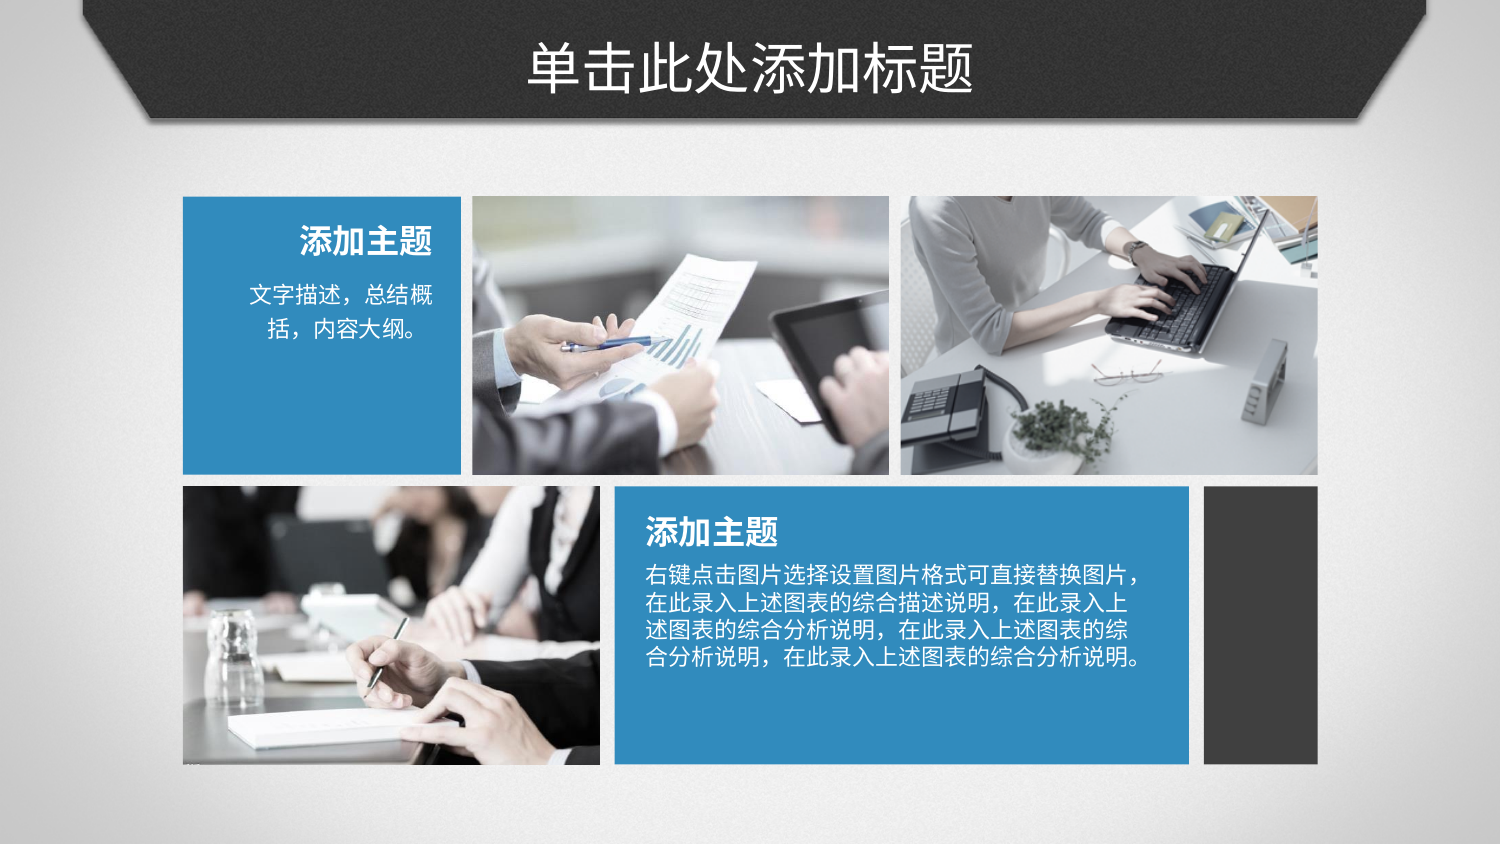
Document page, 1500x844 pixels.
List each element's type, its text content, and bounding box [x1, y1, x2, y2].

text_box 右键点击图片选择设置图片格式可直接替换图片，在此录入上述图表的综合描述说明，在此录入上述图表的综合分析说明，在此录入上述图表的综合分析说明，在此录入上述图表的综合分析说明。 [630, 553, 1158, 706]
text_box 文字描述，总结概括，内容大纲。 [221, 267, 449, 350]
text_box [182, 196, 461, 475]
title 单击此处添加标题 [301, 25, 1199, 110]
text_box [182, 486, 600, 765]
text_box 添加主题 [182, 212, 448, 268]
text_box [1203, 486, 1318, 765]
text_box [472, 196, 889, 475]
picture [0, 0, 1500, 844]
text_box 添加主题 [630, 503, 1012, 553]
text_box [614, 486, 1189, 765]
text_box [900, 196, 1318, 475]
